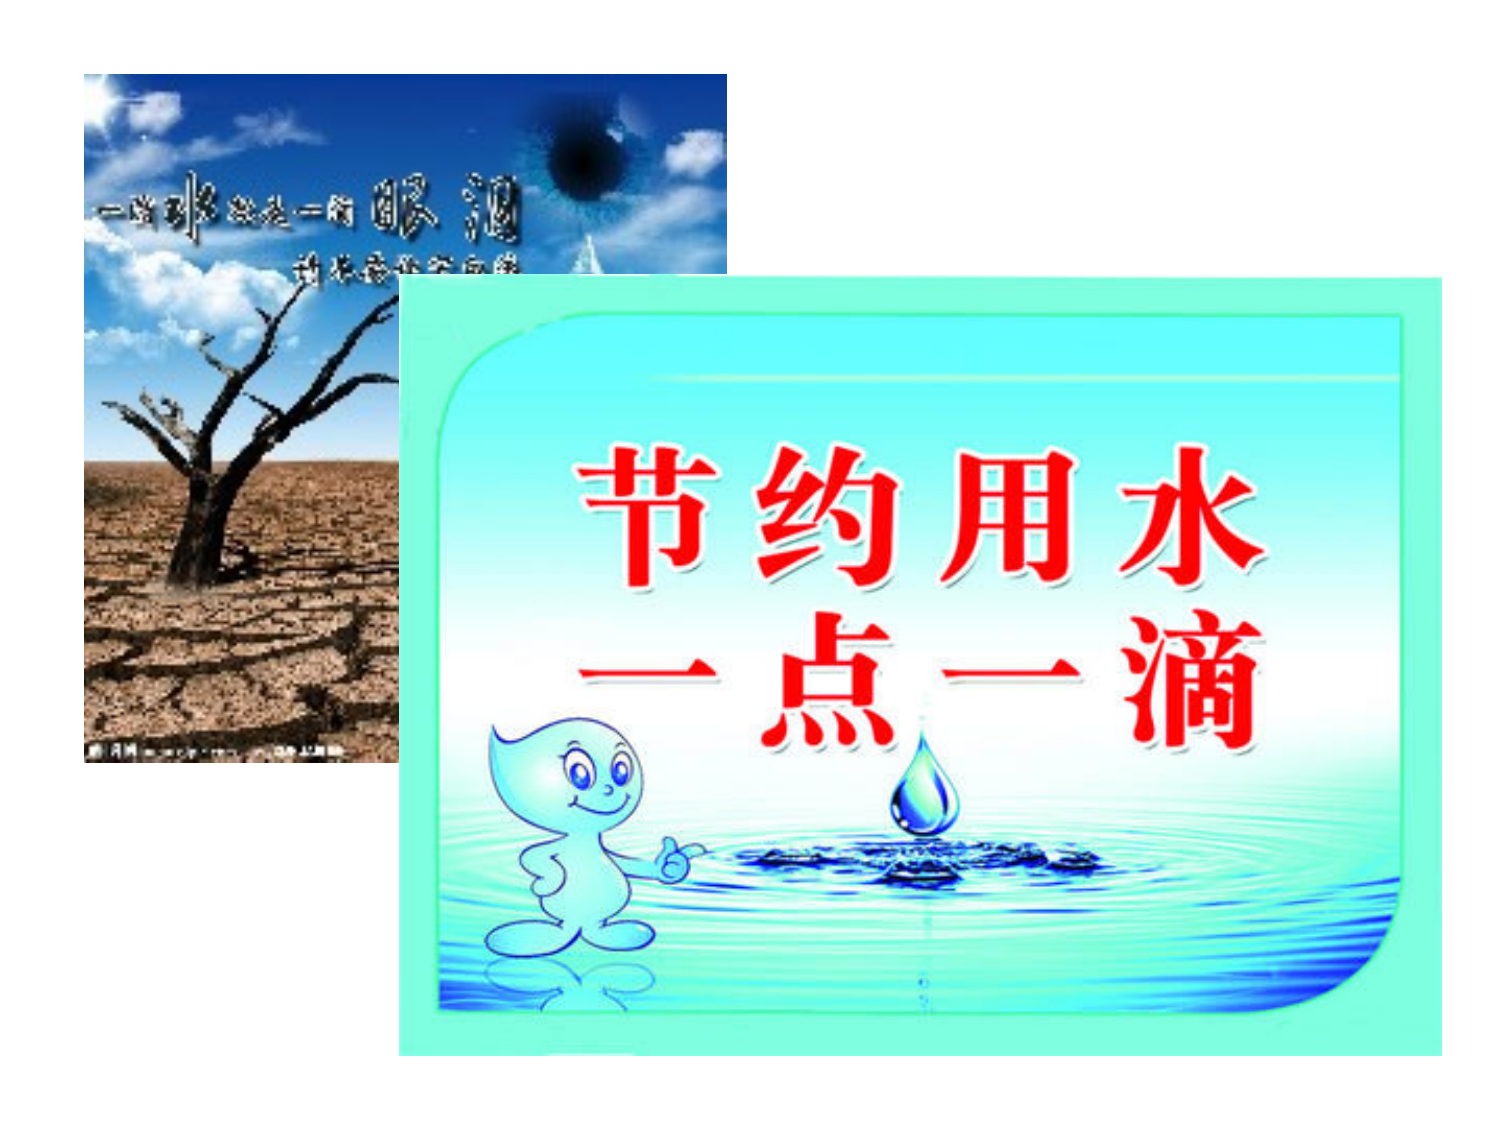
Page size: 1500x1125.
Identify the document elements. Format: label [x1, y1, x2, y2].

list [84, 74, 727, 763]
picture [399, 274, 1442, 1057]
